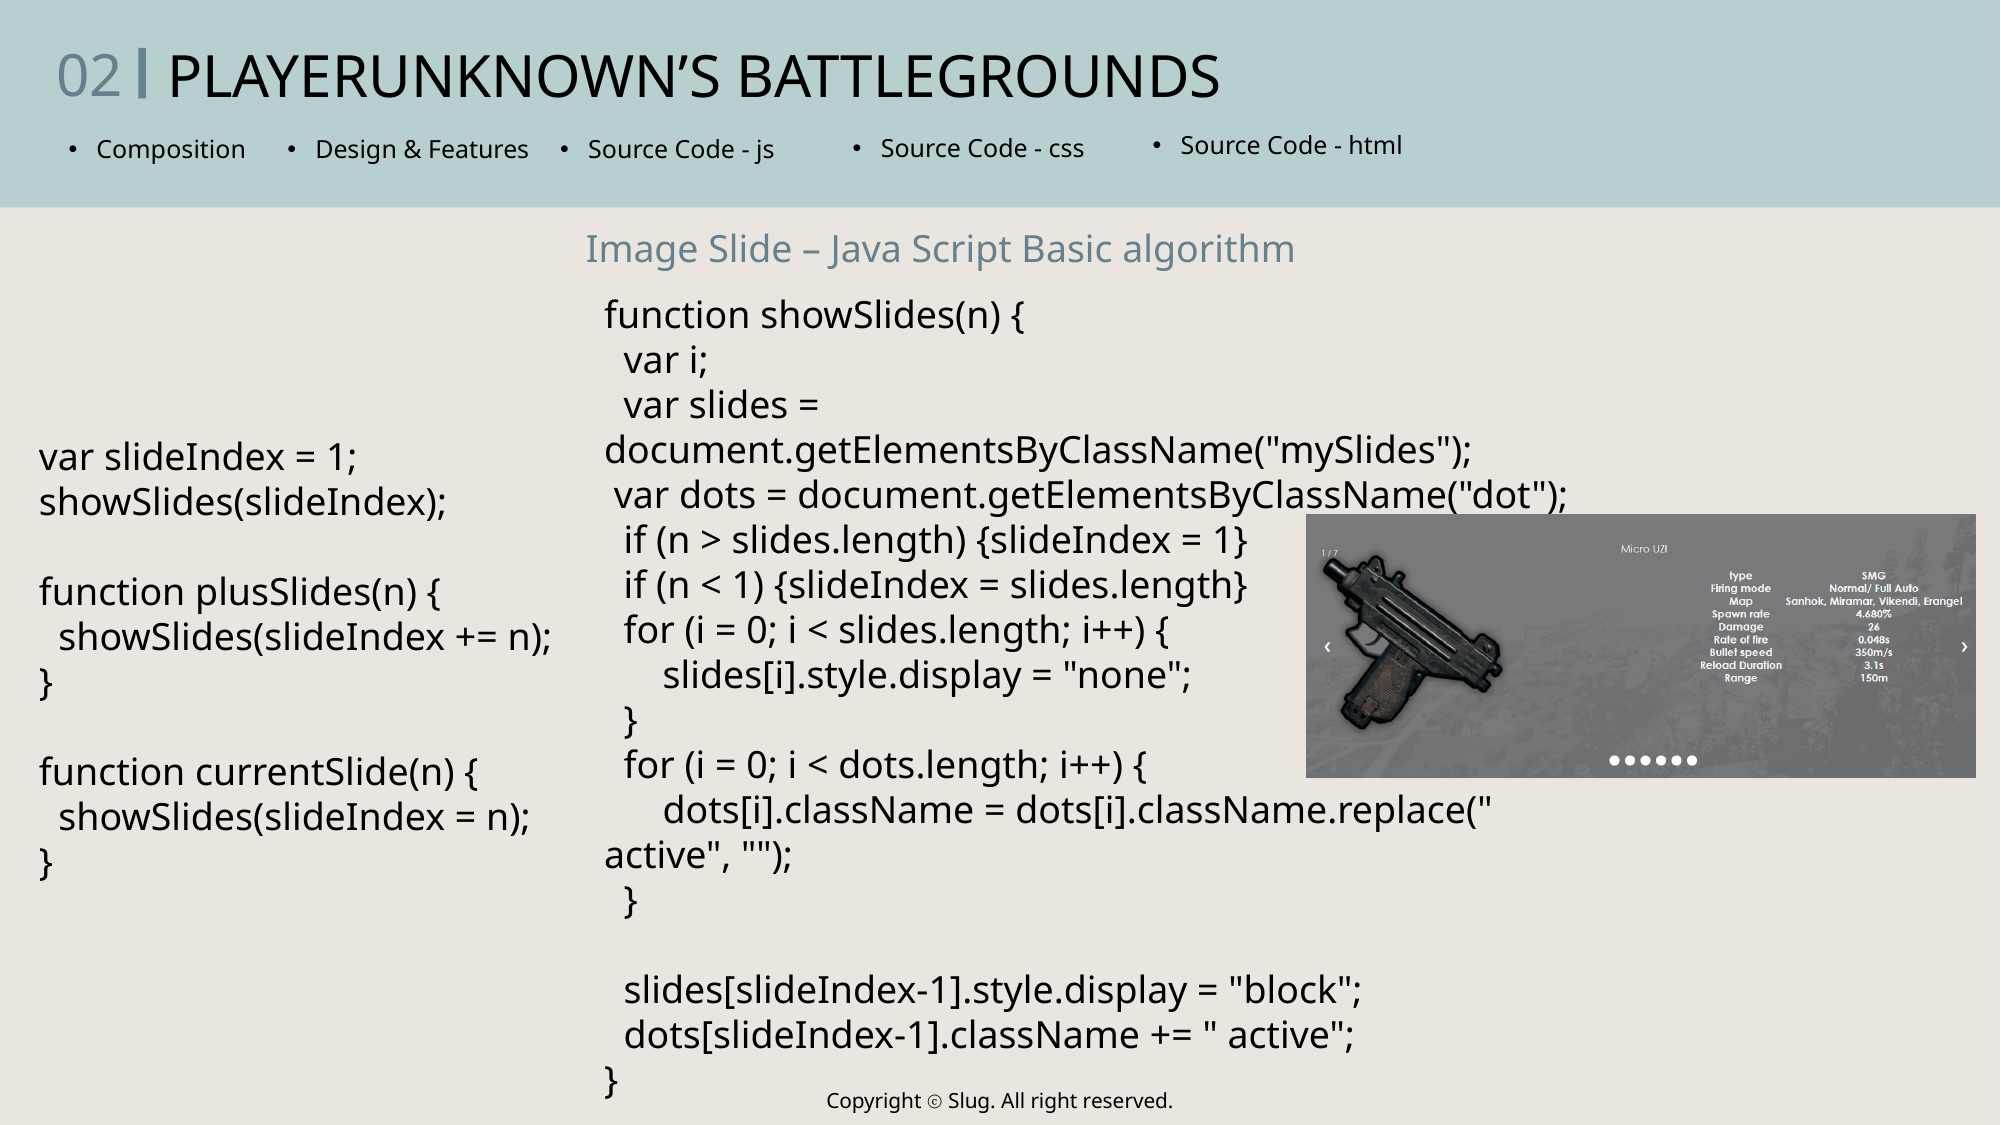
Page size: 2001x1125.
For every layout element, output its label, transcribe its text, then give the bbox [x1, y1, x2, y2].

text_box function showSlides(n) { var i; var slides = document.getElementsByClassName("mySlides"); var dots = document.getElementsByClassName("dot"); if (n > slides.length) {slideIndex = 1} if (n < 1) {slideIndex = slides.length} for (i = 0; i < slides.length; i++) { slides[i].style.display = "none"; } for (i = 0; i < dots.length; i++) { dots[i].className = dots[i].className.replace(" active", ""); } slides[slideIndex-1].style.display = "block"; dots[slideIndex-1].className += " active"; } [589, 283, 1590, 1108]
text_box Image Slide – Java Script Basic algorithm [571, 217, 1398, 277]
text_box Design & Features [272, 126, 545, 171]
text_box 02 [41, 30, 153, 115]
picture [1306, 514, 1976, 778]
text_box Source Code - js [545, 126, 838, 171]
text_box var slideIndex = 1; showSlides(slideIndex); function plusSlides(n) { showSlides(slideIndex += n); } function currentSlide(n) { showSlides(slideIndex = n); } [24, 425, 588, 891]
text_box [137, 47, 147, 99]
text_box [0, 0, 2000, 208]
text_box Composition [53, 126, 272, 171]
text_box Copyright ⓒ Slug. All right reserved. [740, 1108, 1260, 1120]
text_box Source Code - css [837, 125, 1131, 170]
text_box Source Code - html [1137, 122, 1431, 168]
text_box PLAYERUNKNOWN’S BATTLEGROUNDS [152, 31, 1540, 117]
